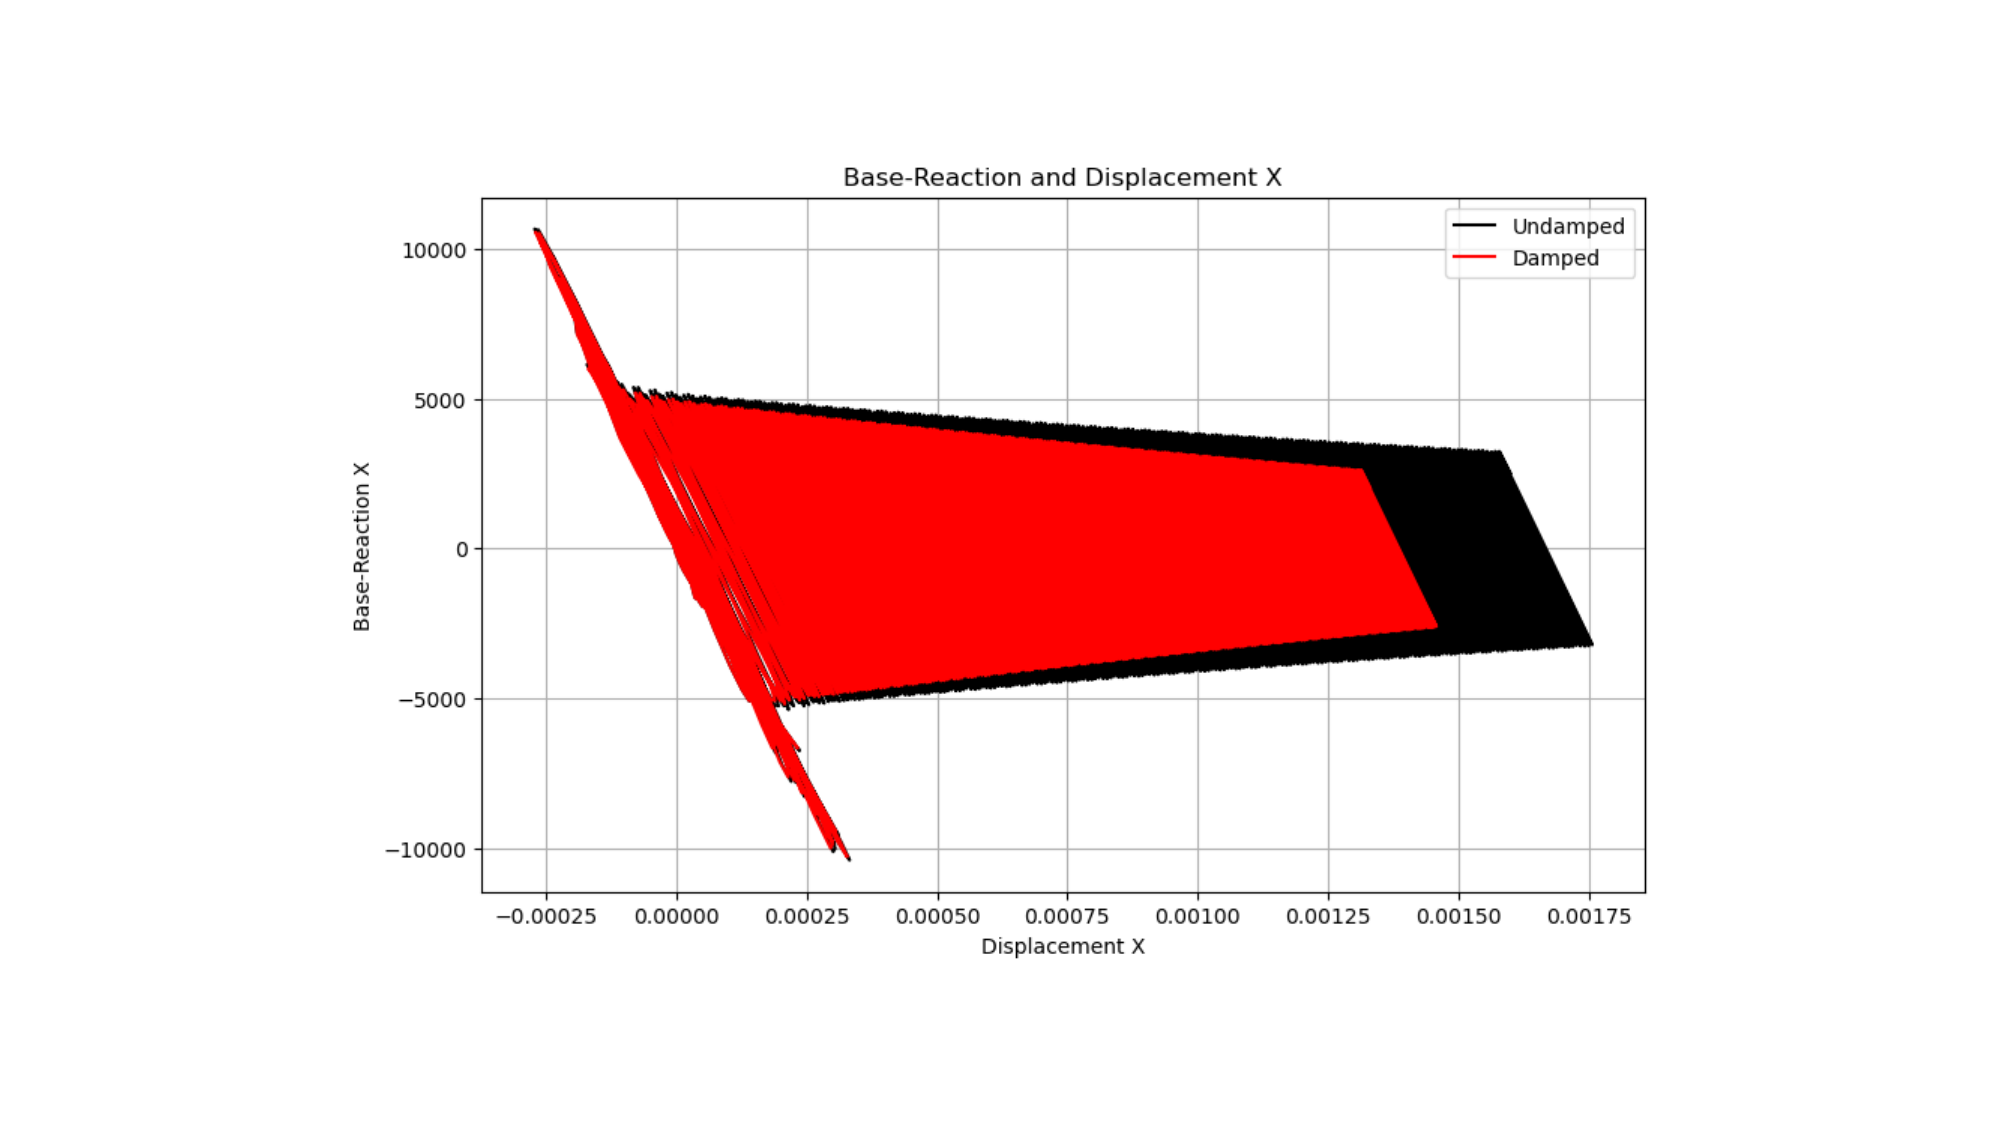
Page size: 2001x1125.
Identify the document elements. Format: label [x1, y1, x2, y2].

picture [339, 153, 1661, 972]
